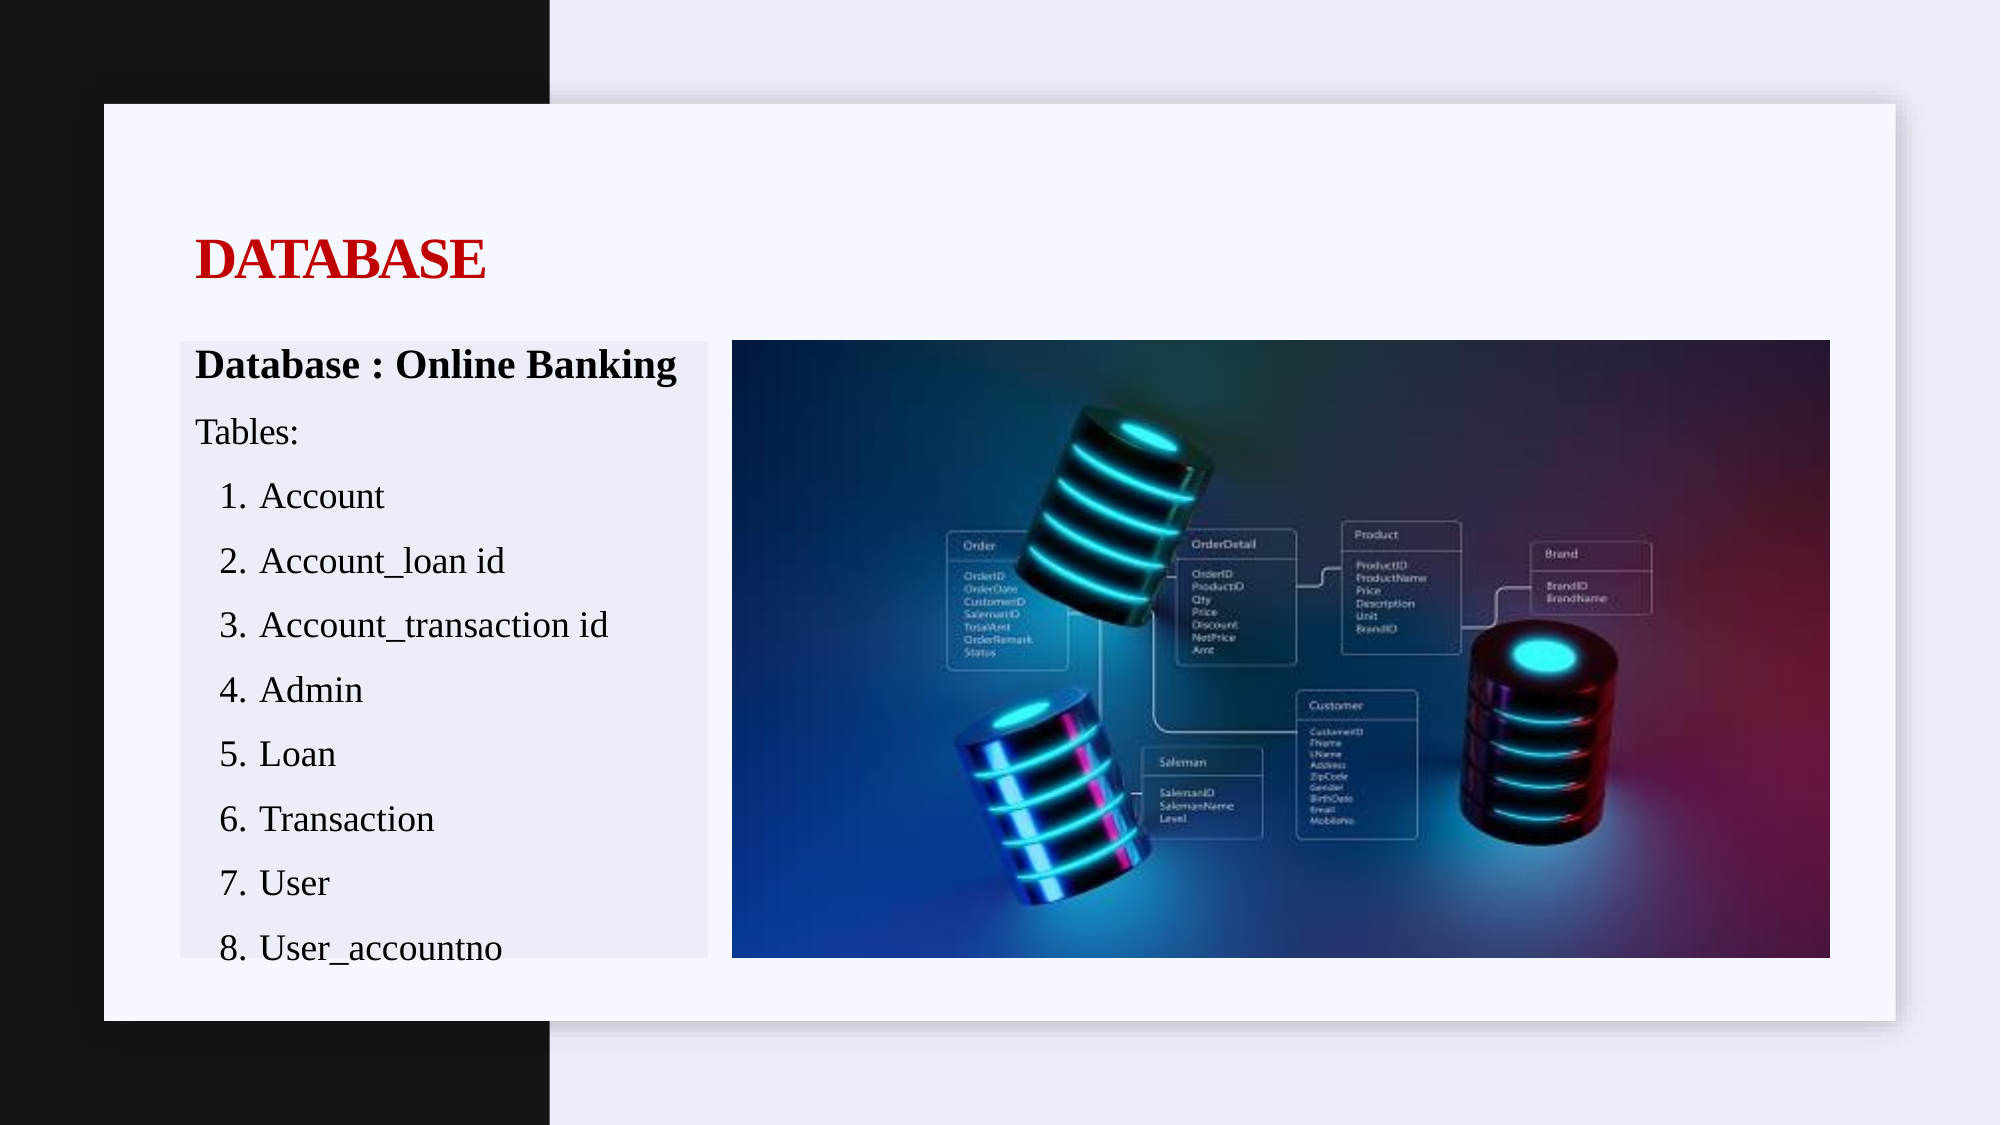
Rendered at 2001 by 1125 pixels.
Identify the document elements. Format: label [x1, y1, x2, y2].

text_box [0, 0, 1939, 1125]
picture [732, 340, 1831, 959]
